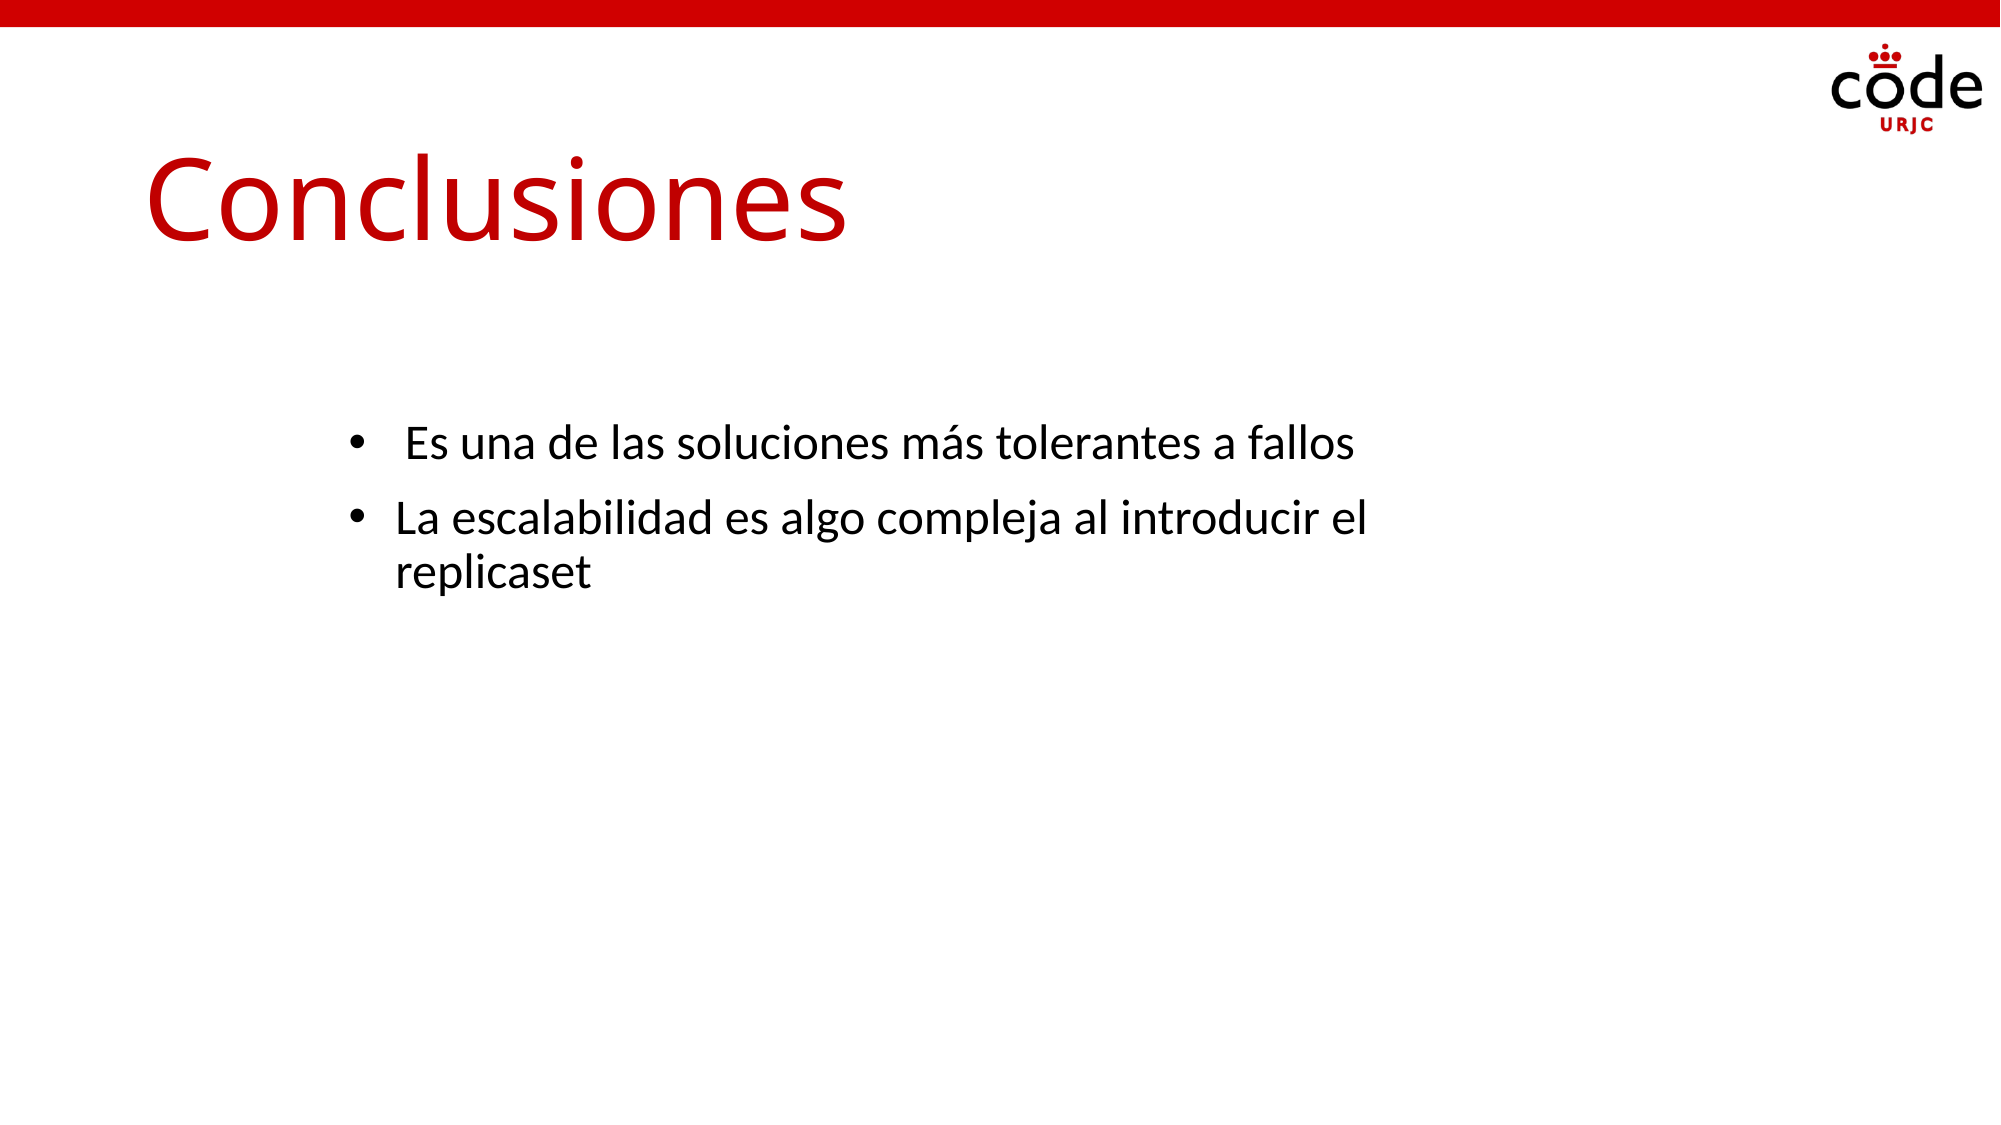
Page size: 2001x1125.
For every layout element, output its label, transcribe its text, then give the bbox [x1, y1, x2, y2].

text_box [0, 0, 2000, 28]
title Conclusiones [128, 134, 1854, 273]
list Es una de las soluciones más tolerantes a fallos La escalabilidad es algo compleja al introducir el replicaset [333, 409, 1582, 999]
picture [1815, 34, 1996, 144]
